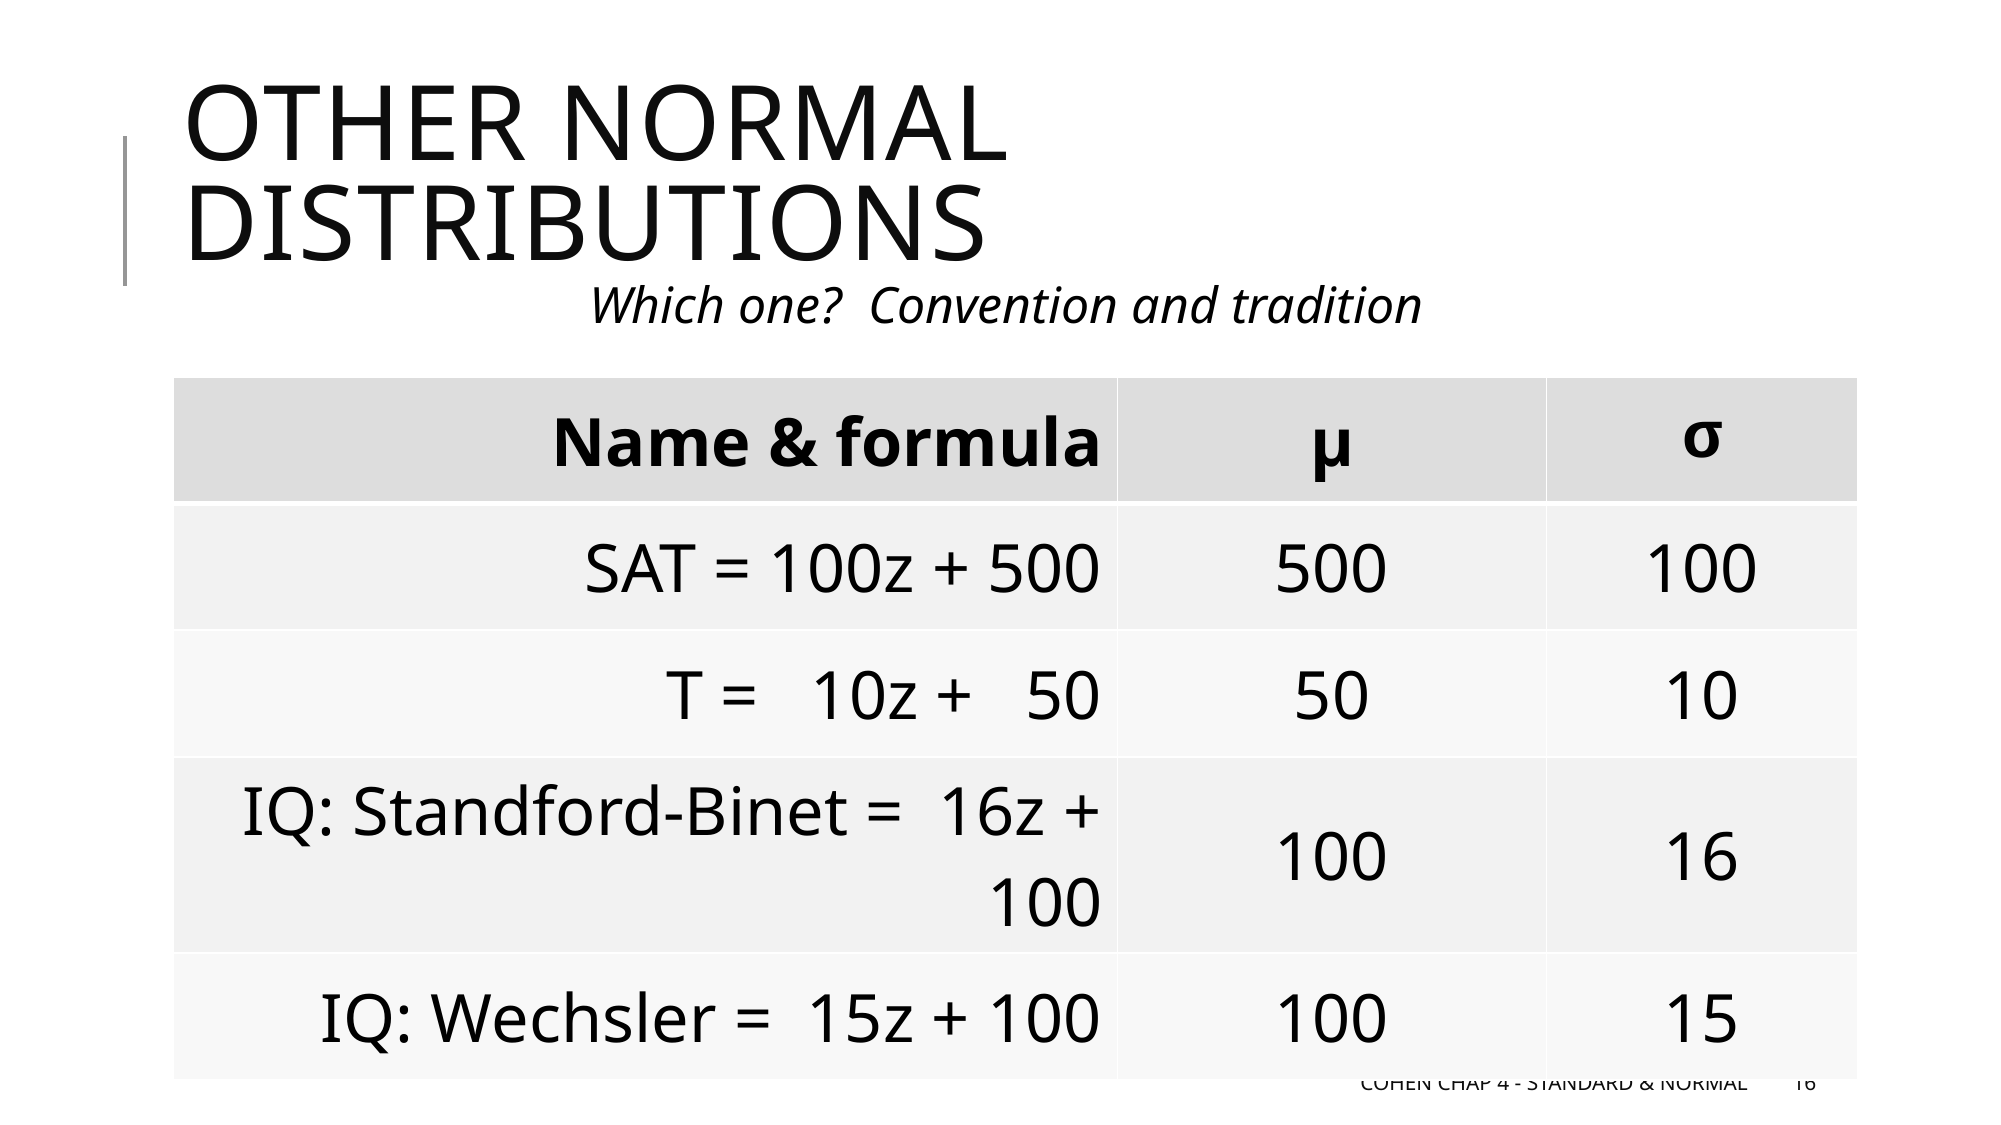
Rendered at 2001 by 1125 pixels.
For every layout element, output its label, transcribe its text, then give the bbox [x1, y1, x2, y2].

table_cell 50 [1118, 631, 1546, 756]
table_cell 16 [1547, 758, 1857, 952]
table_header µ [1118, 378, 1546, 501]
table_cell 100 [1118, 758, 1546, 952]
table_cell T = 10z + 50 [174, 631, 1117, 756]
table_cell 500 [1118, 506, 1546, 629]
title Other normal distributions [168, 57, 1763, 304]
table_cell IQ: Standford-Binet = 16z + 100 [174, 758, 1117, 952]
table_cell 100 [1118, 954, 1546, 1079]
table_cell 100 [1547, 506, 1857, 629]
footer Cohen Chap 4 - Standard & Normal [794, 1081, 1763, 1107]
slide_number 16 [1777, 1061, 1938, 1107]
table_cell 15 [1547, 954, 1857, 1079]
table_cell 10 [1547, 631, 1857, 756]
table_cell IQ: Wechsler = 15z + 100 [174, 954, 1117, 1079]
table_header σ [1547, 378, 1857, 501]
table_cell SAT = 100z + 500 [174, 506, 1117, 629]
text_box Which one? Convention and tradition [310, 265, 1703, 341]
table_header Name & formula [174, 378, 1117, 501]
